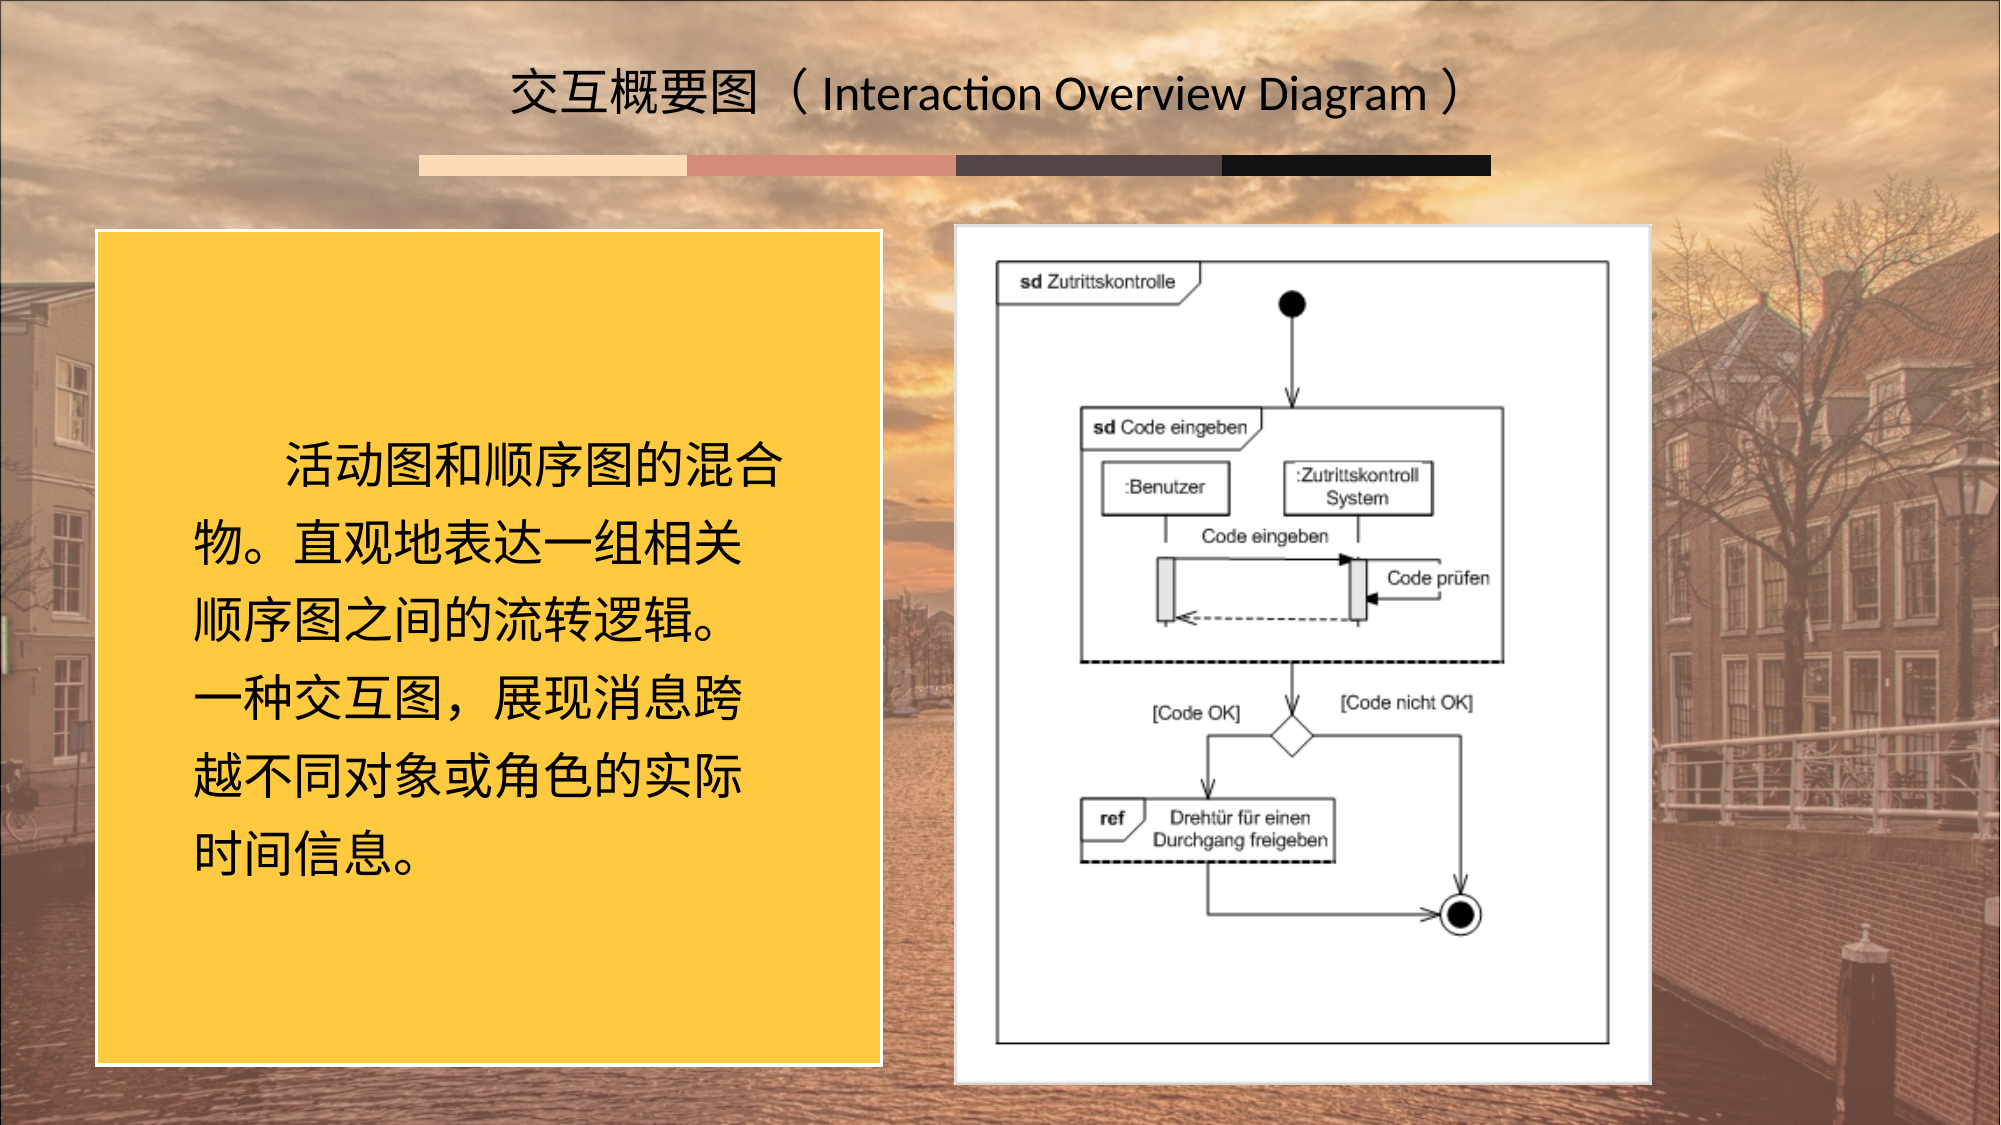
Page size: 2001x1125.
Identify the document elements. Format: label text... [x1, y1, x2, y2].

text_box [95, 229, 883, 1067]
picture [0, 0, 2000, 1125]
list 交互概要图（Interaction Overview Diagram） [477, 59, 1523, 120]
picture [954, 224, 1652, 1085]
text_box 活动图和顺序图的混合物。直观地表达一组相关顺序图之间的流转逻辑。一种交互图，展现消息跨越不同对象或角色的实际时间信息。 [178, 407, 800, 891]
